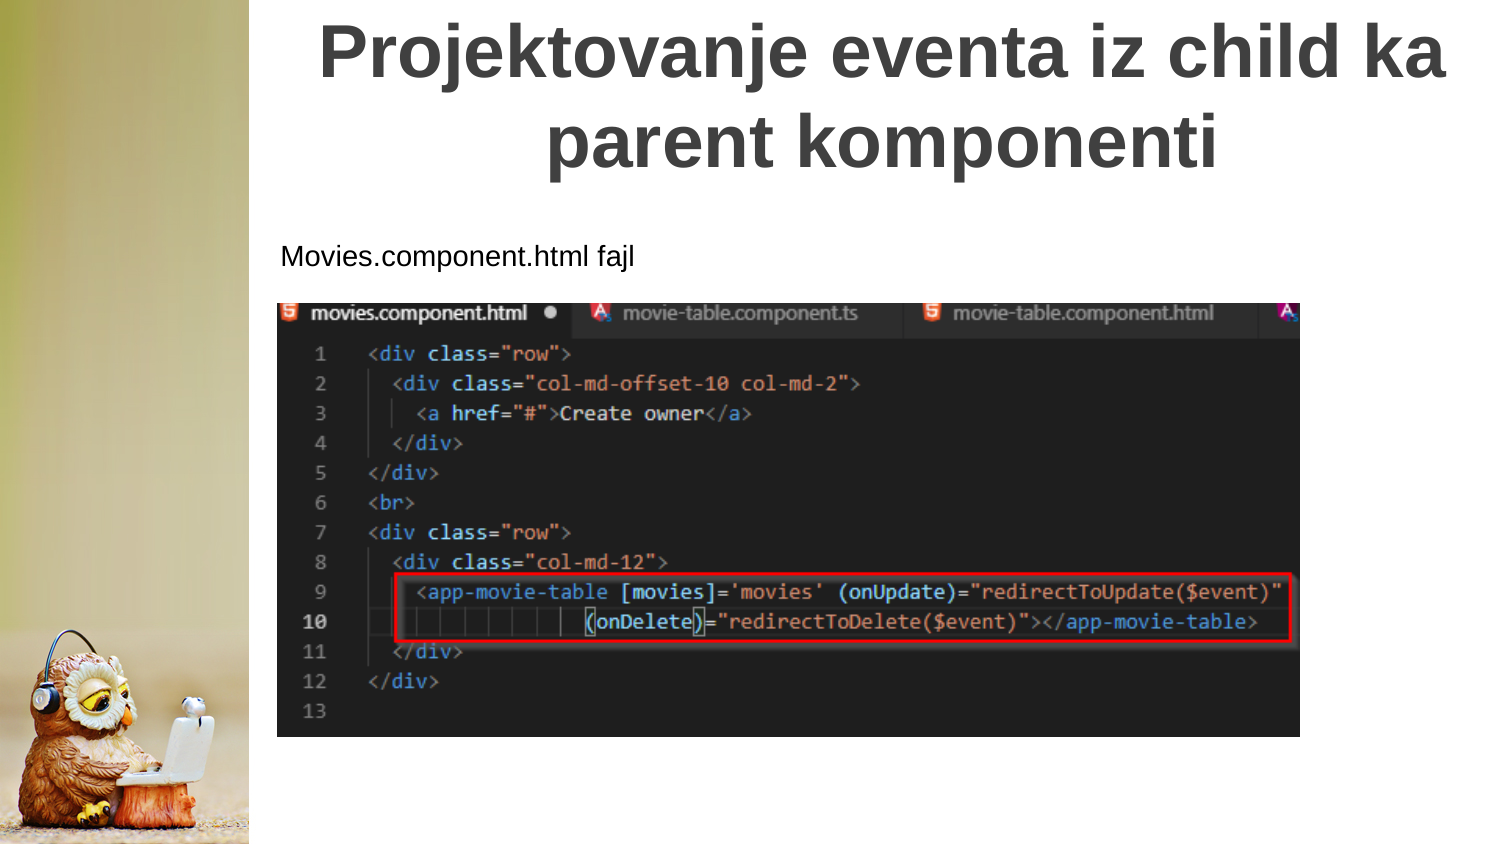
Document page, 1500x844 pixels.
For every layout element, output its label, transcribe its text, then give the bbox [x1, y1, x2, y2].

text_box Movies.component.html fajl [265, 229, 1457, 280]
title Projektovanje eventa iz child ka parent komponenti [265, 0, 1500, 186]
picture [0, 0, 1500, 844]
